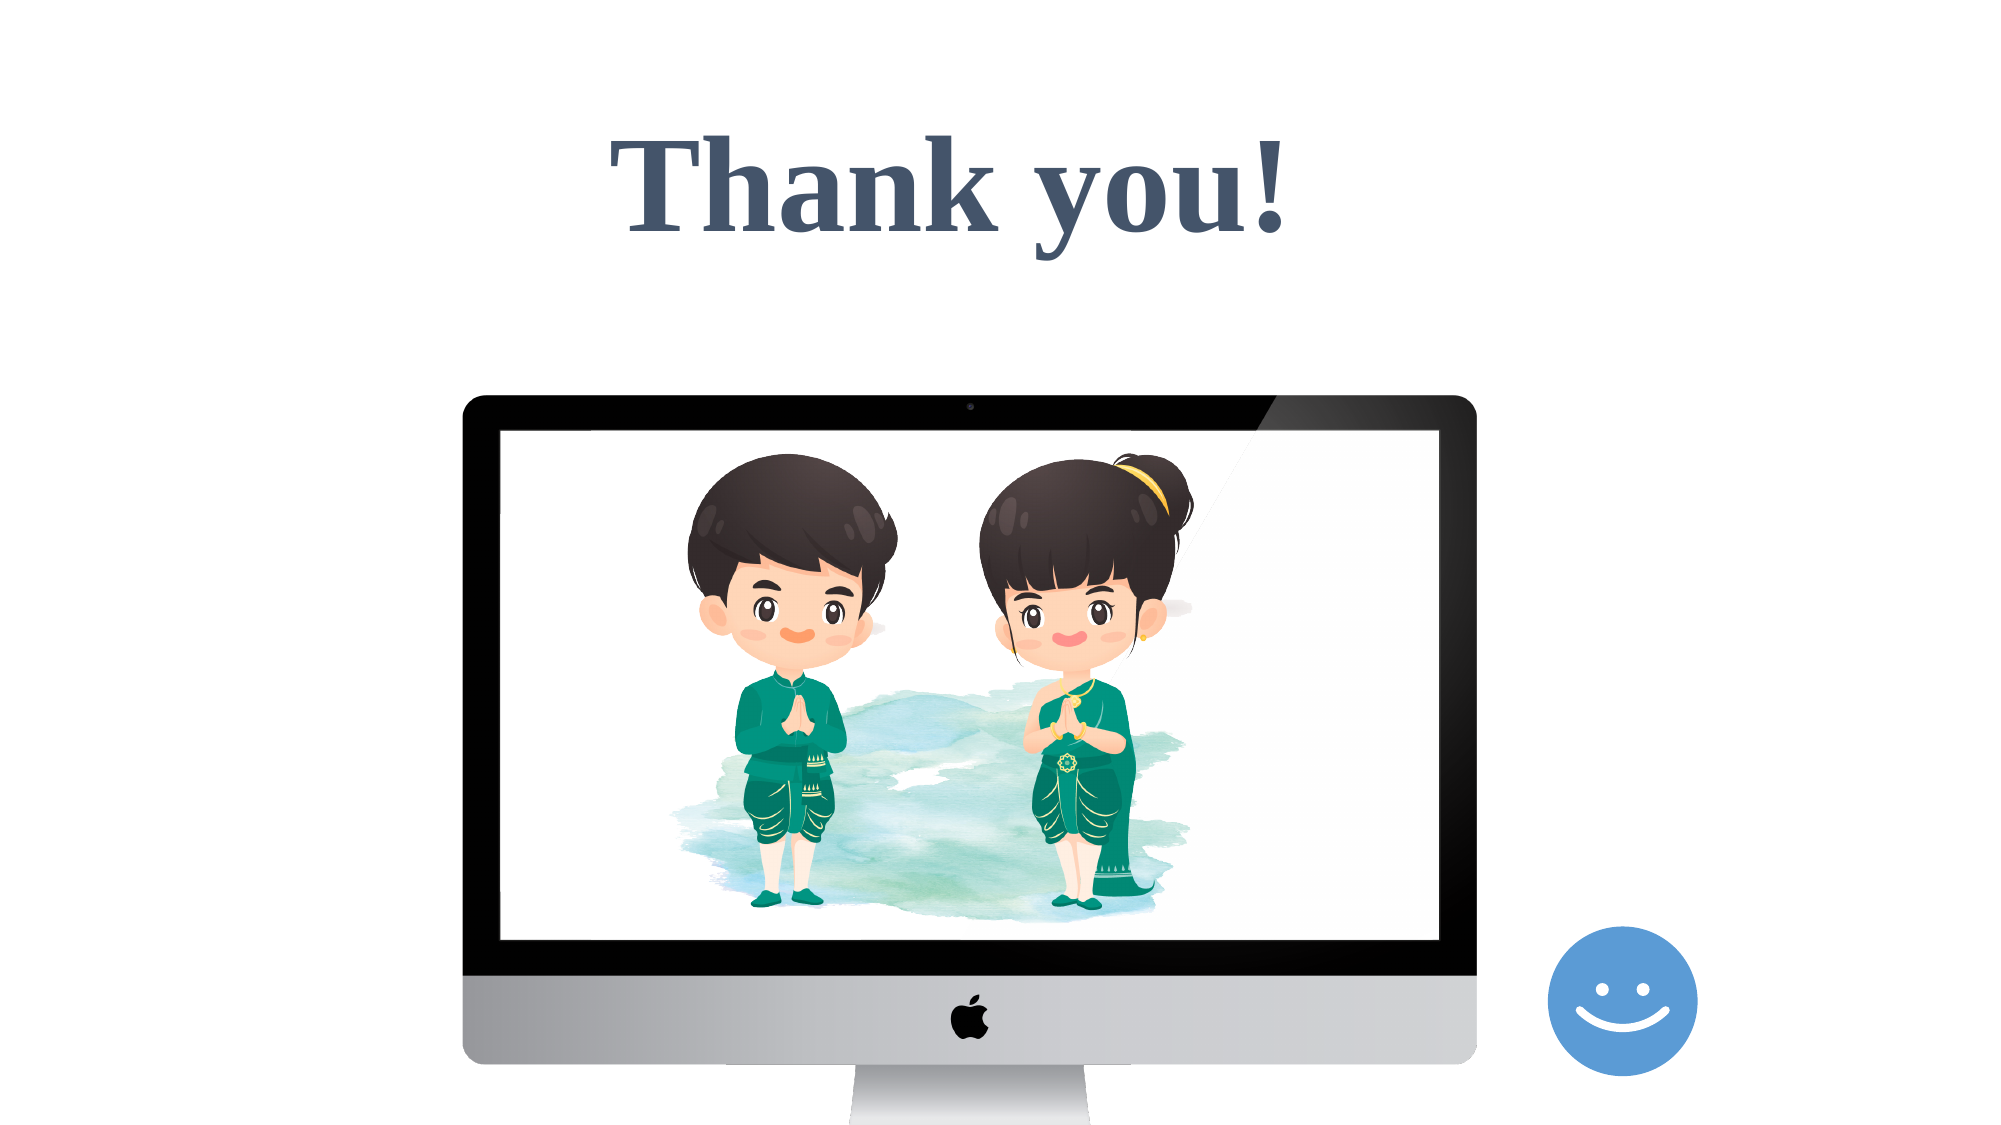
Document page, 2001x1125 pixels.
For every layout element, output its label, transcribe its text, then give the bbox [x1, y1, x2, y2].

picture [456, 388, 1484, 1125]
text_box Thank you! [594, 86, 1342, 267]
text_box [1538, 917, 1706, 1086]
